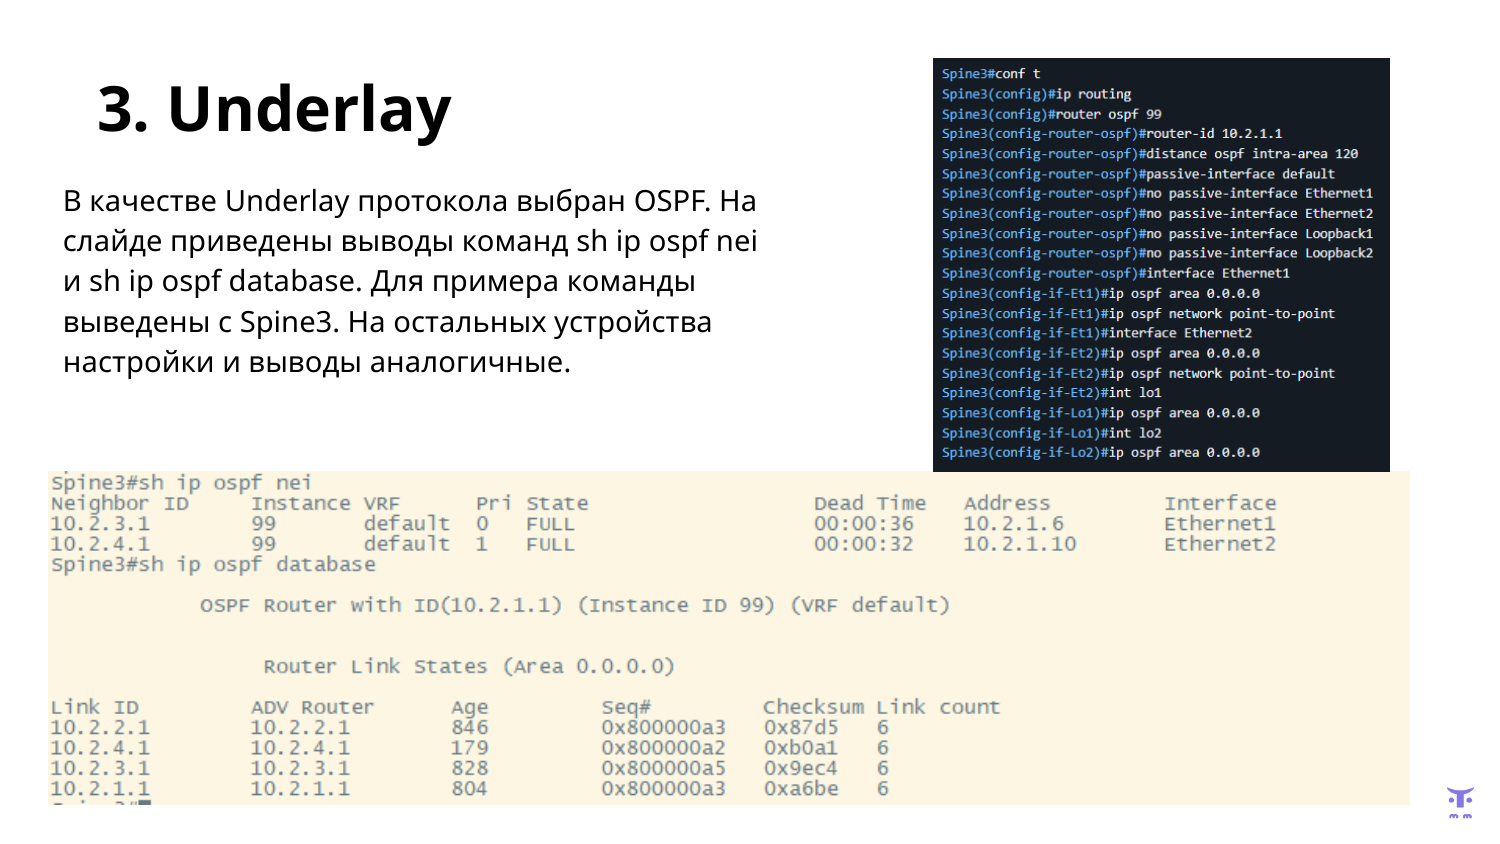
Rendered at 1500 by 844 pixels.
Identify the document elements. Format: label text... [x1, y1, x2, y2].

title 3. Underlay [82, 54, 1480, 234]
picture [0, 0, 1500, 844]
text_box В качестве Underlay протокола выбран OSPF. На слайде приведены выводы команд sh ip ospf nei и sh ip ospf database. Для примера команды выведены с Spine3. На остальных устройства настройки и выводы аналогичные. [48, 169, 799, 386]
